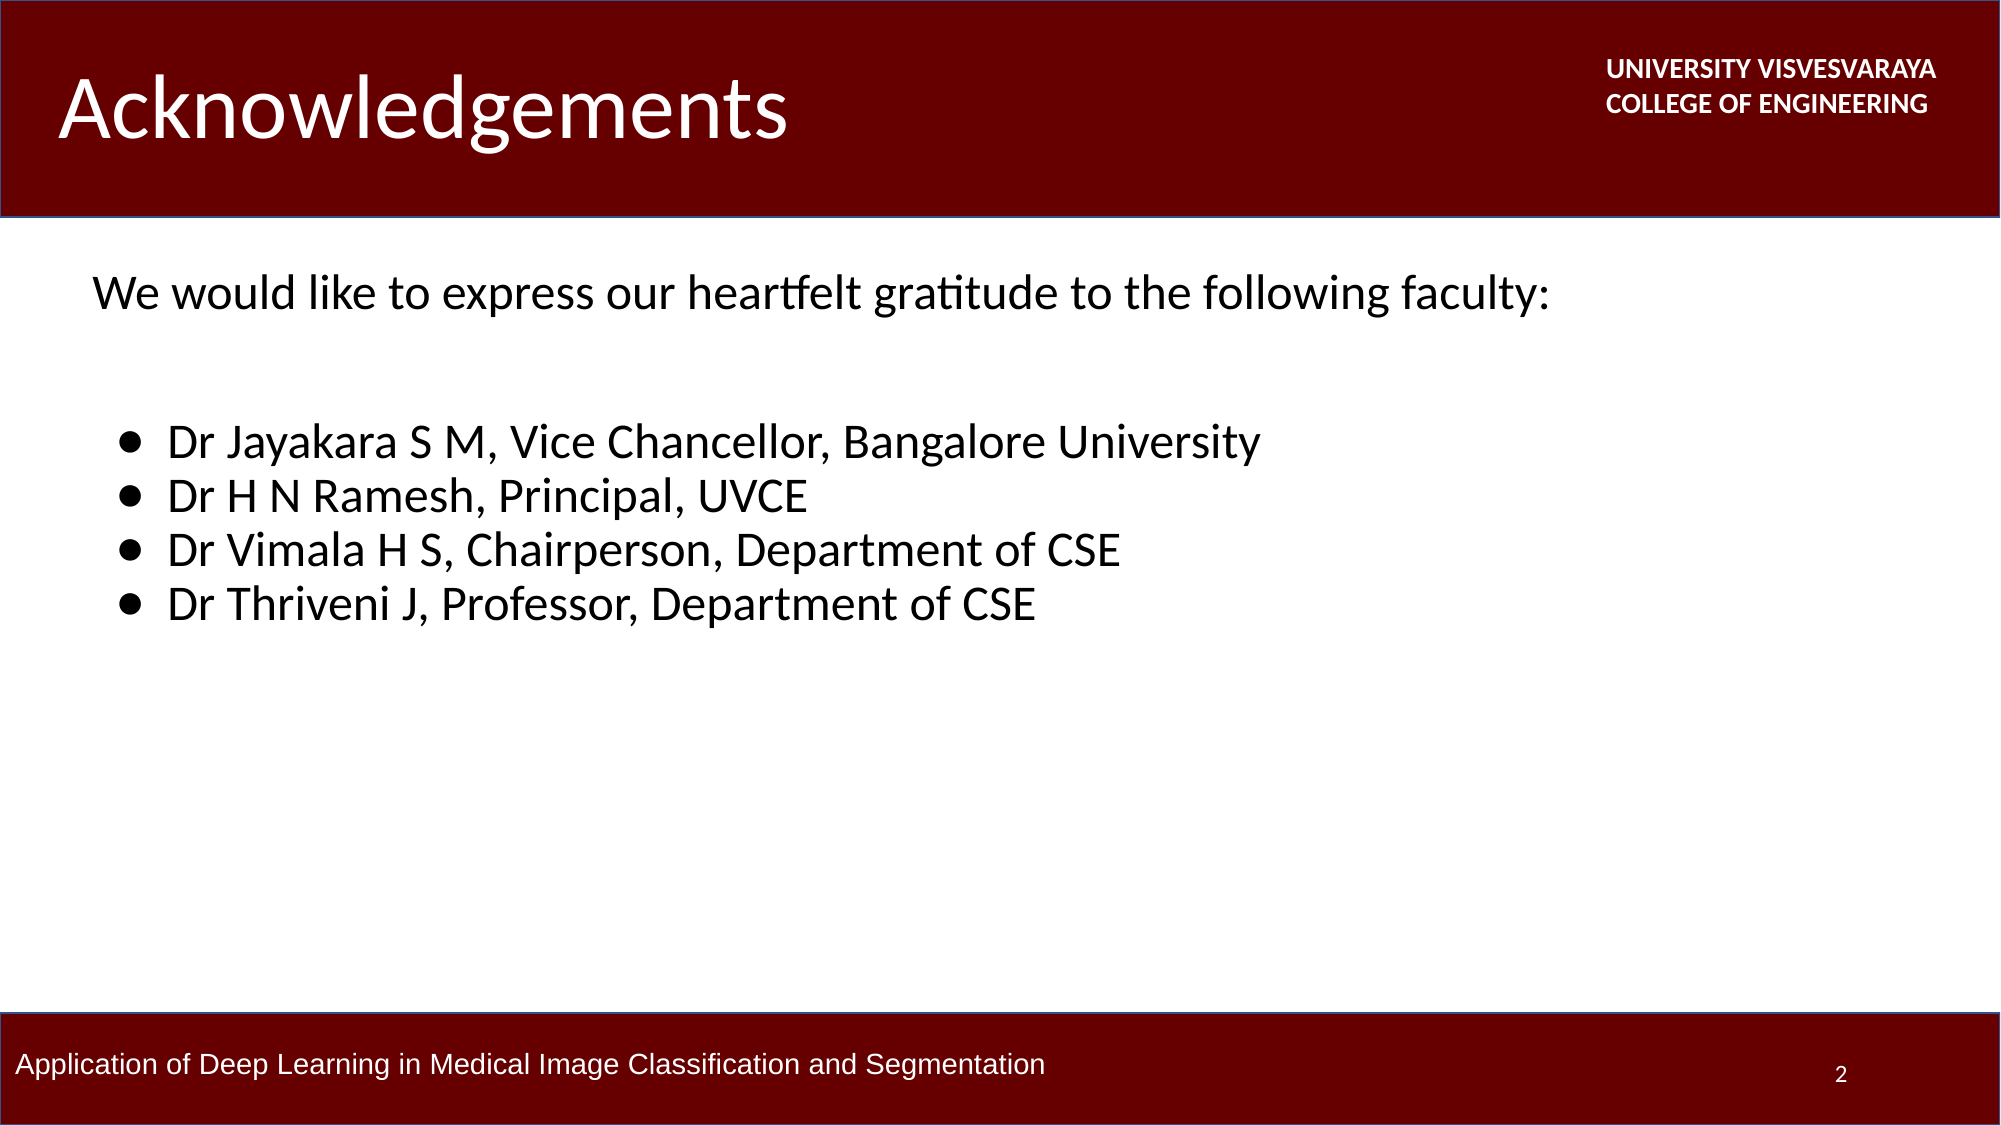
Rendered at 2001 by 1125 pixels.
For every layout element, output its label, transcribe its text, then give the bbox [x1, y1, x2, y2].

list We would like to express our heartfelt gratitude to the following faculty: Dr Jayakara S M, Vice Chancellor, Bangalore University Dr H N Ramesh, Principal, UVCE Dr Vimala H S, Chairperson, Department of CSE Dr Thriveni J, Professor, Department of CSE [77, 258, 1934, 973]
slide_number ‹#› [1412, 1042, 1863, 1103]
title Acknowledgements [43, 0, 1769, 218]
